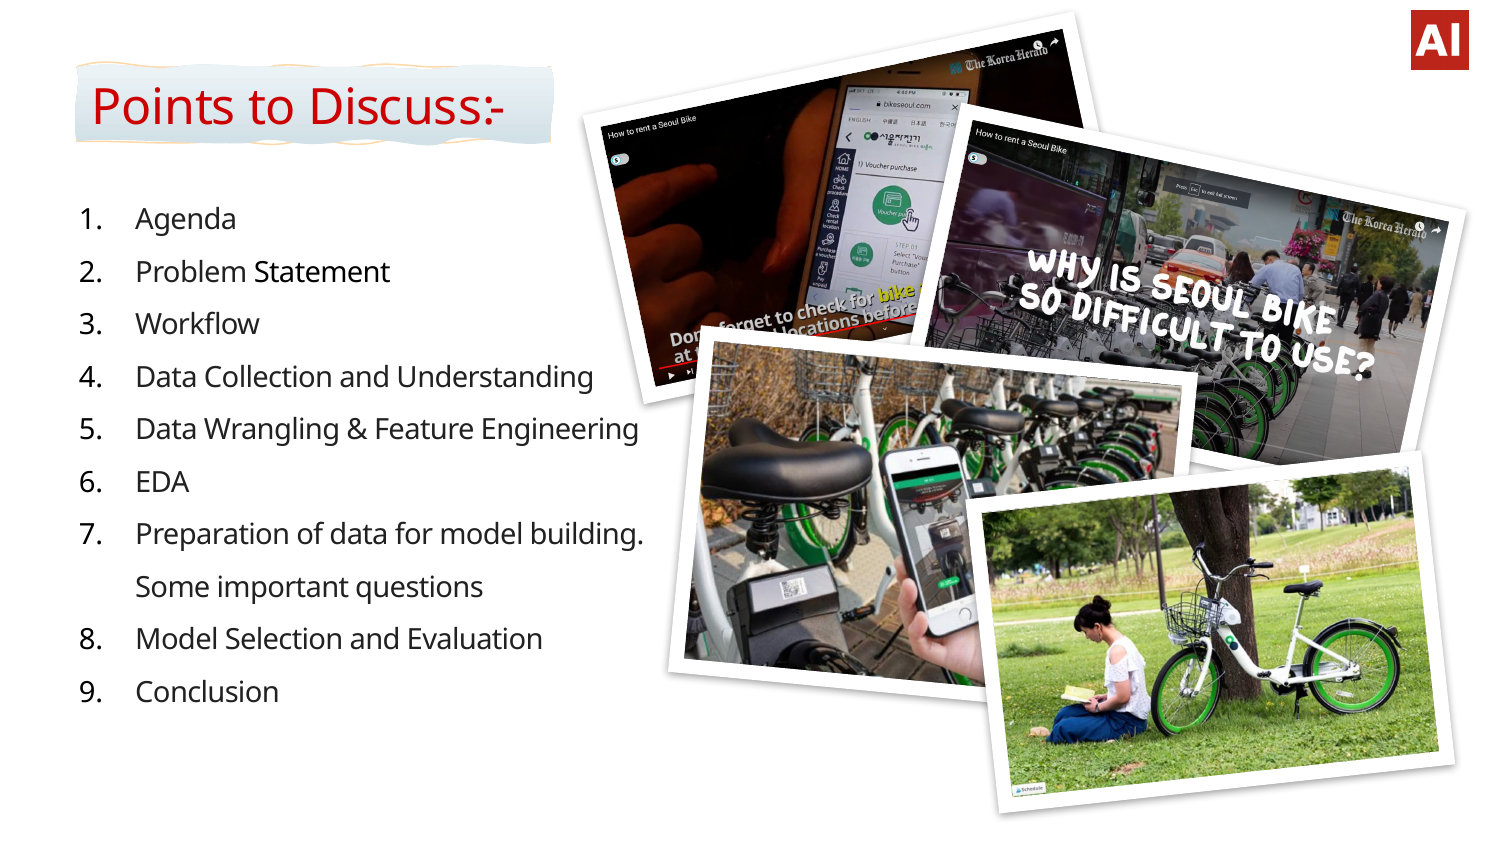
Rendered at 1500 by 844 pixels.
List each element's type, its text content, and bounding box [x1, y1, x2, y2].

text_box Points to Discuss:- [74, 61, 554, 146]
picture [601, 29, 1448, 797]
text_box Agenda Problem Statement Workflow Data Collection and Understanding Data Wrangling & Feature Engineering EDA Preparation of data for model building. Some important questions Model Selection and Evaluation Conclusion [76, 180, 690, 708]
picture [1411, 10, 1469, 70]
